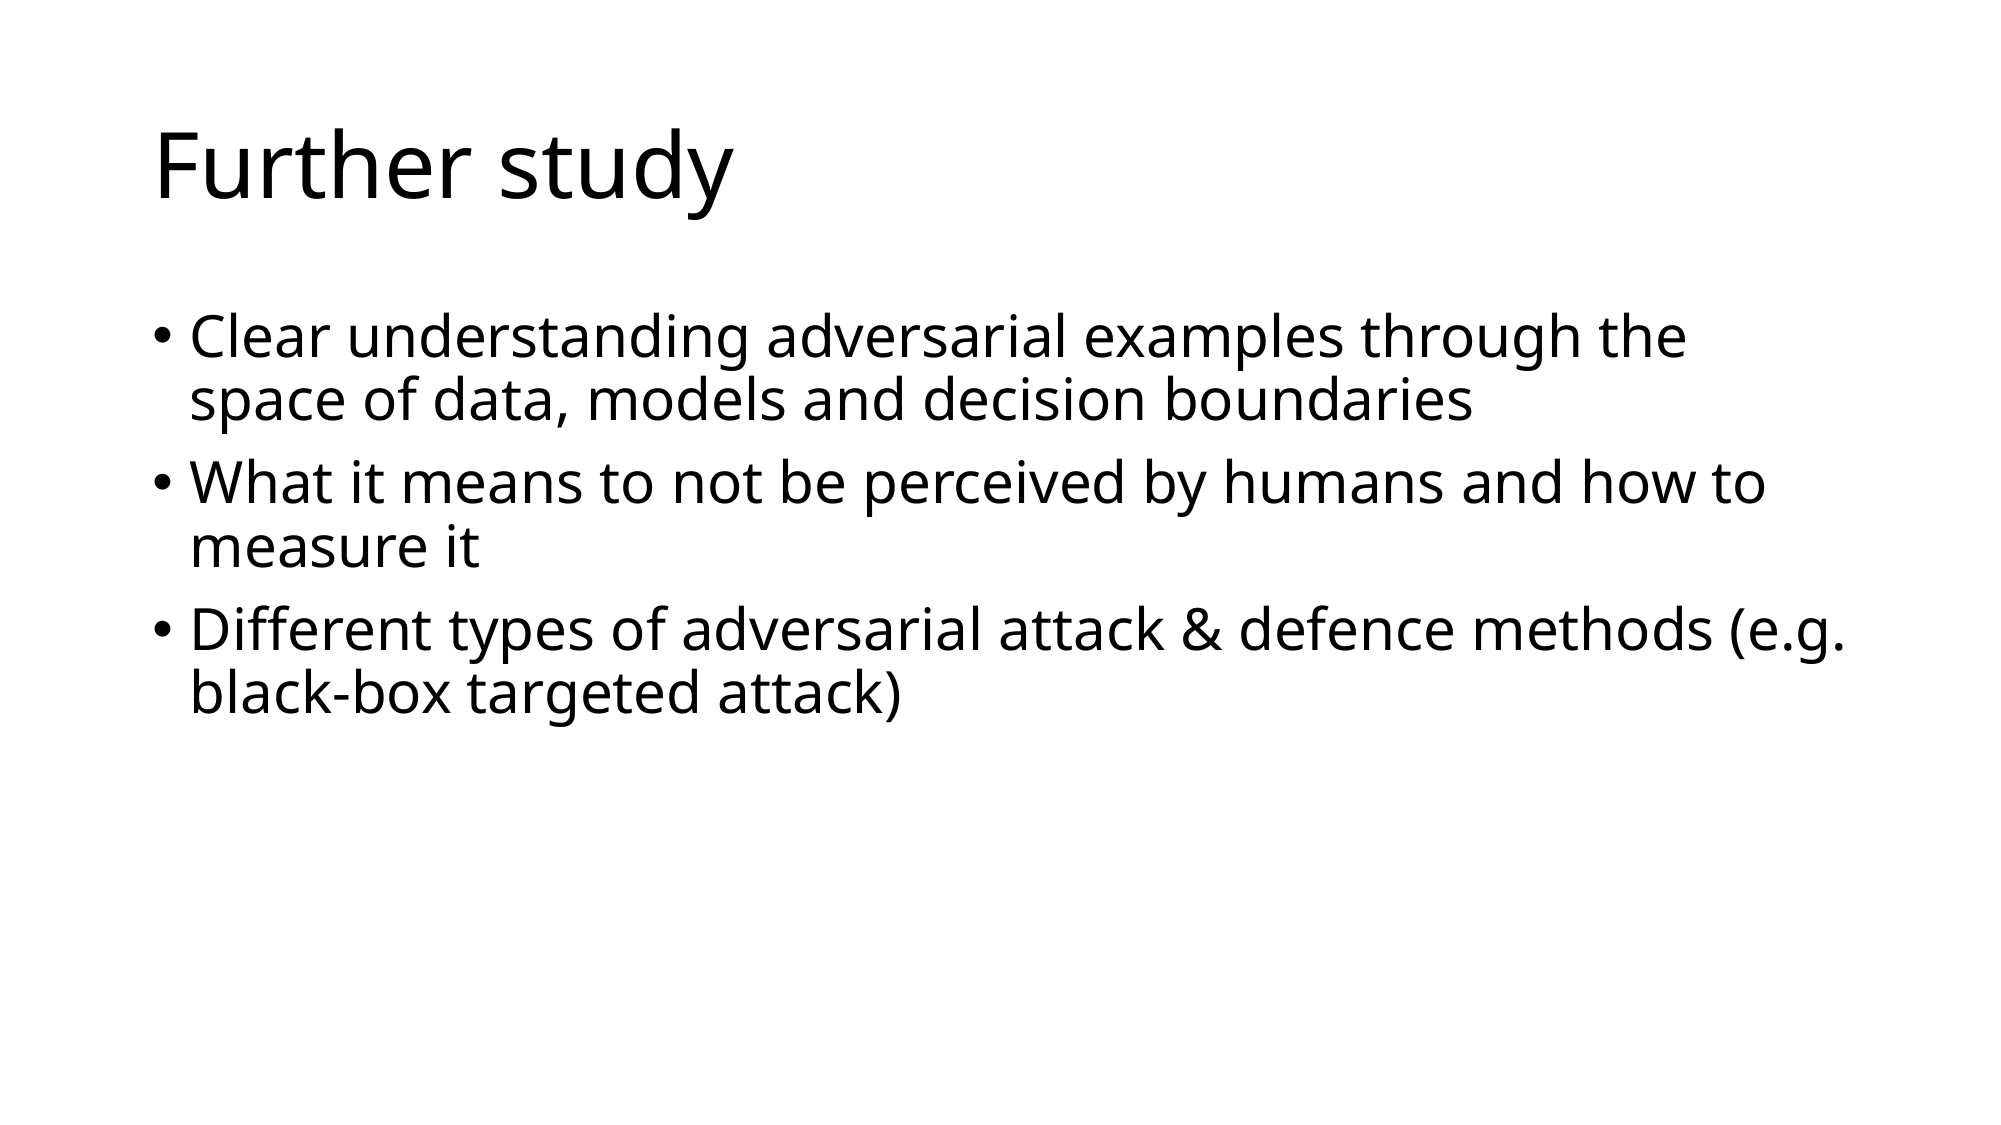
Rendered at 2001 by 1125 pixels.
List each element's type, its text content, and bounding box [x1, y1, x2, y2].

title Further study [137, 59, 1863, 278]
list Clear understanding adversarial examples through the space of data, models and decision boundaries What it means to not be perceived by humans and how to measure it Different types of adversarial attack & defence methods (e.g. black-box targeted attack) [137, 299, 1863, 1014]
